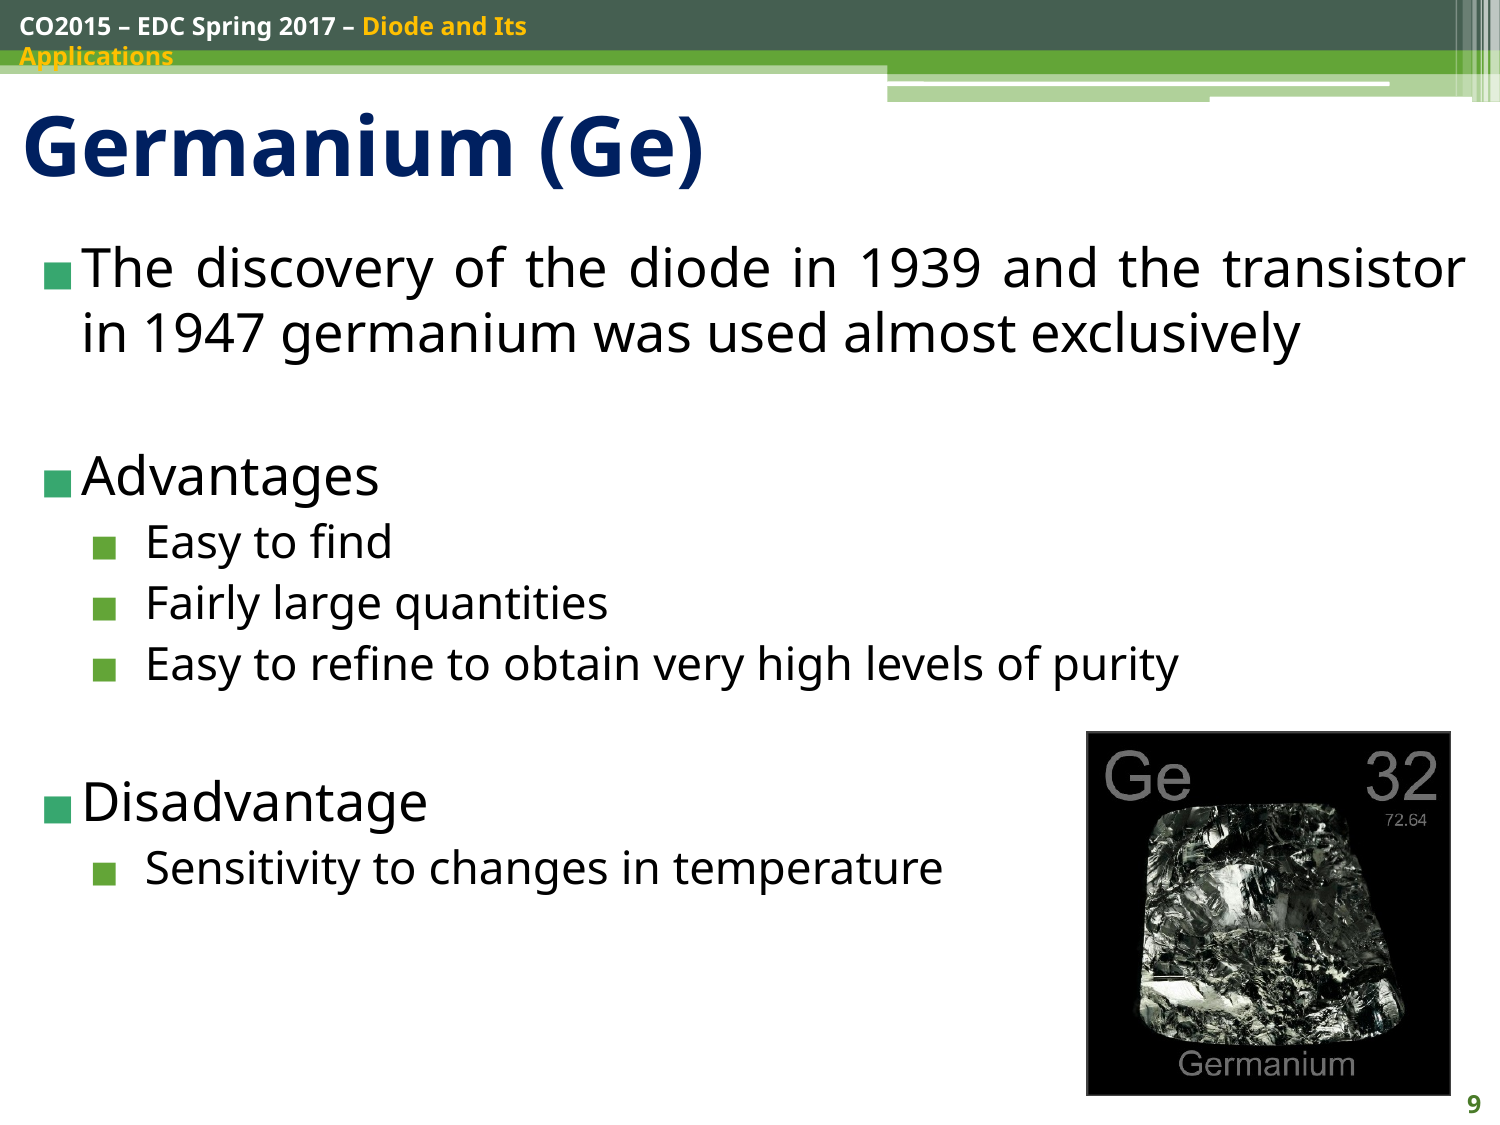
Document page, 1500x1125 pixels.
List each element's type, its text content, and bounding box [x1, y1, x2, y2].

picture [1086, 731, 1451, 1096]
title Germanium (Ge) [6, 77, 1485, 209]
list The discovery of the diode in 1939 and the transistor in 1947 germanium was used almost exclusively Advantages Easy to find Fairly large quantities Easy to refine to obtain very high levels of purity Disadvantage Sensitivity to changes in temperature [6, 225, 1485, 1079]
